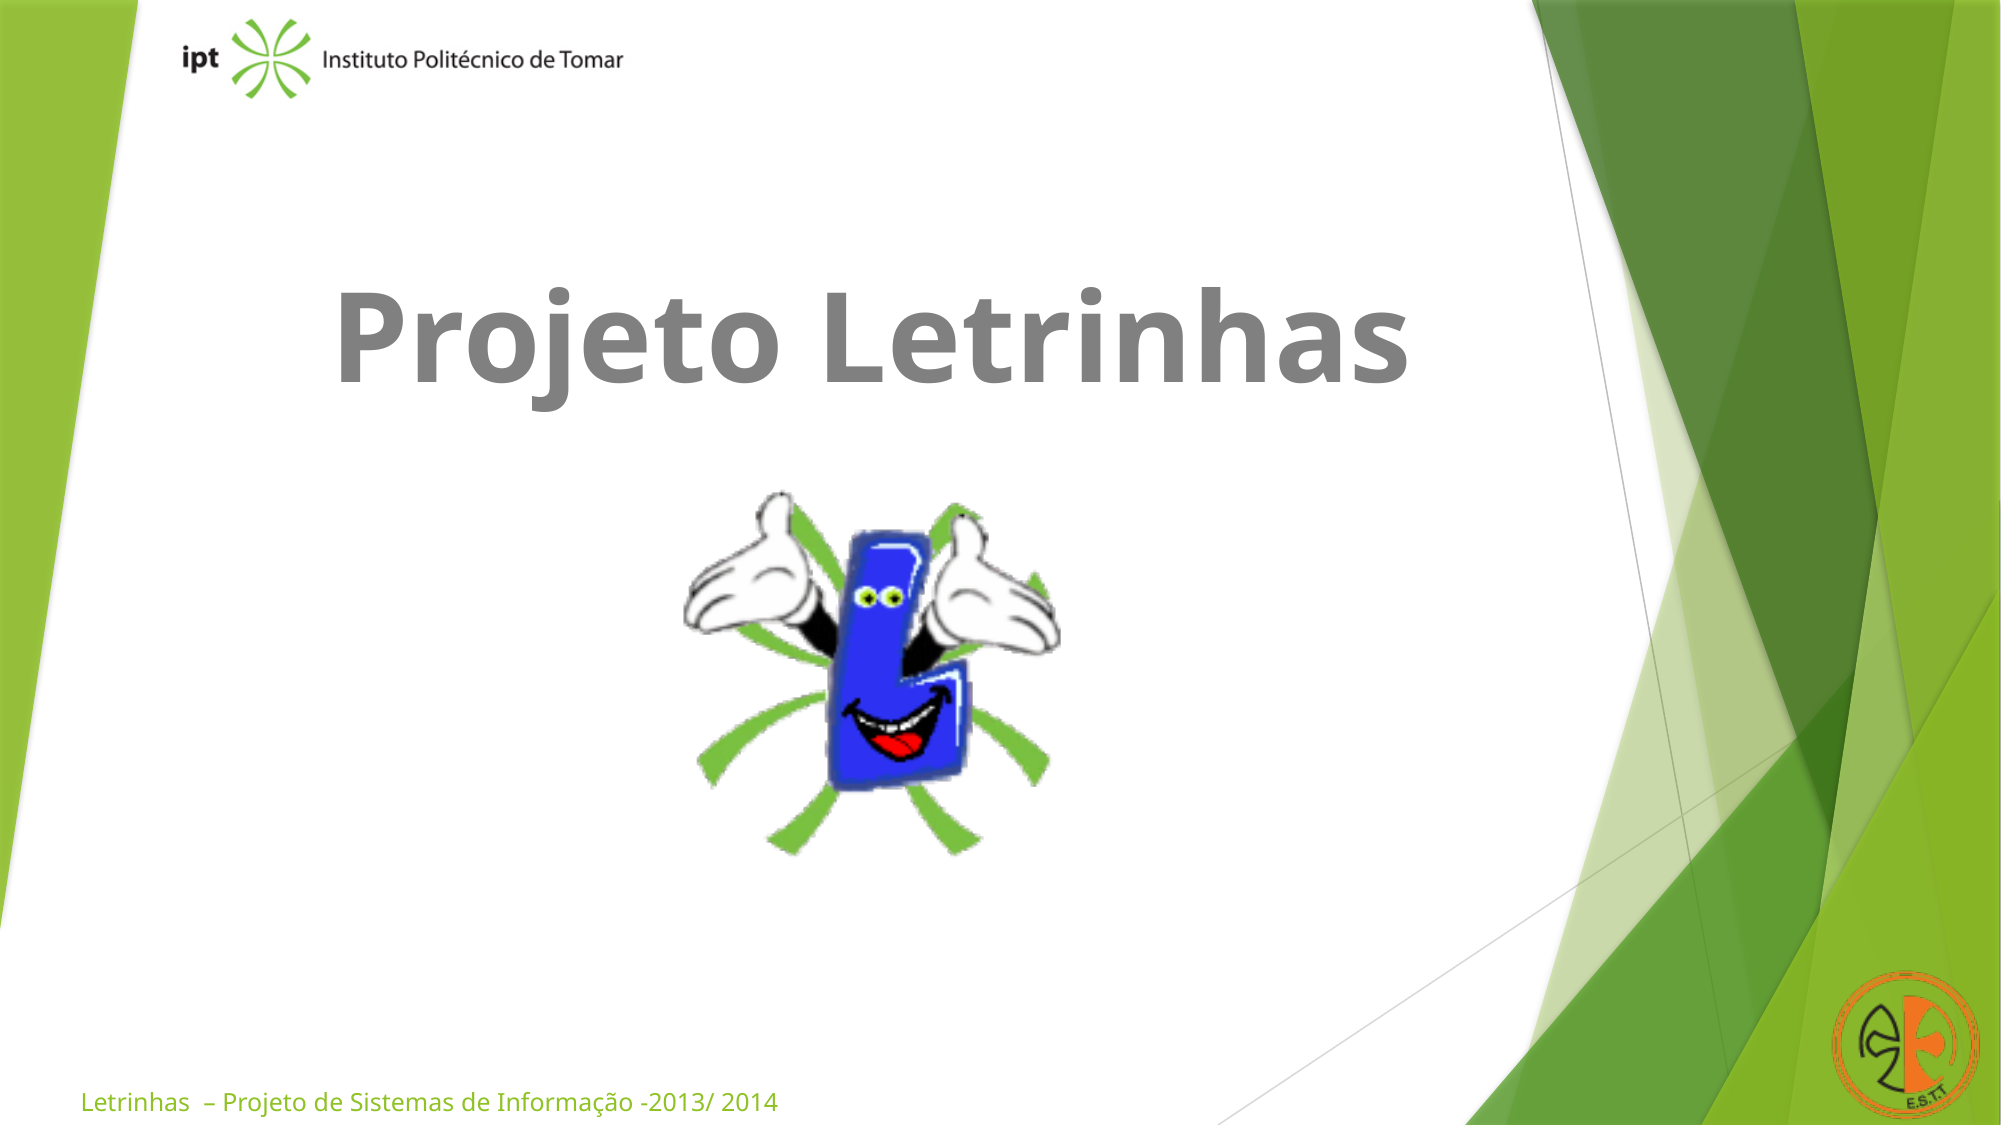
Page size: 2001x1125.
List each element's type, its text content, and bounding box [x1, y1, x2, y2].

subtitle Projeto Letrinhas [301, 249, 1443, 569]
picture [676, 482, 1070, 876]
picture [147, 0, 659, 117]
text_box Letrinhas – Projeto de Sistemas de Informação -2013/ 2014 [65, 1079, 1066, 1124]
picture [1811, 967, 2000, 1125]
